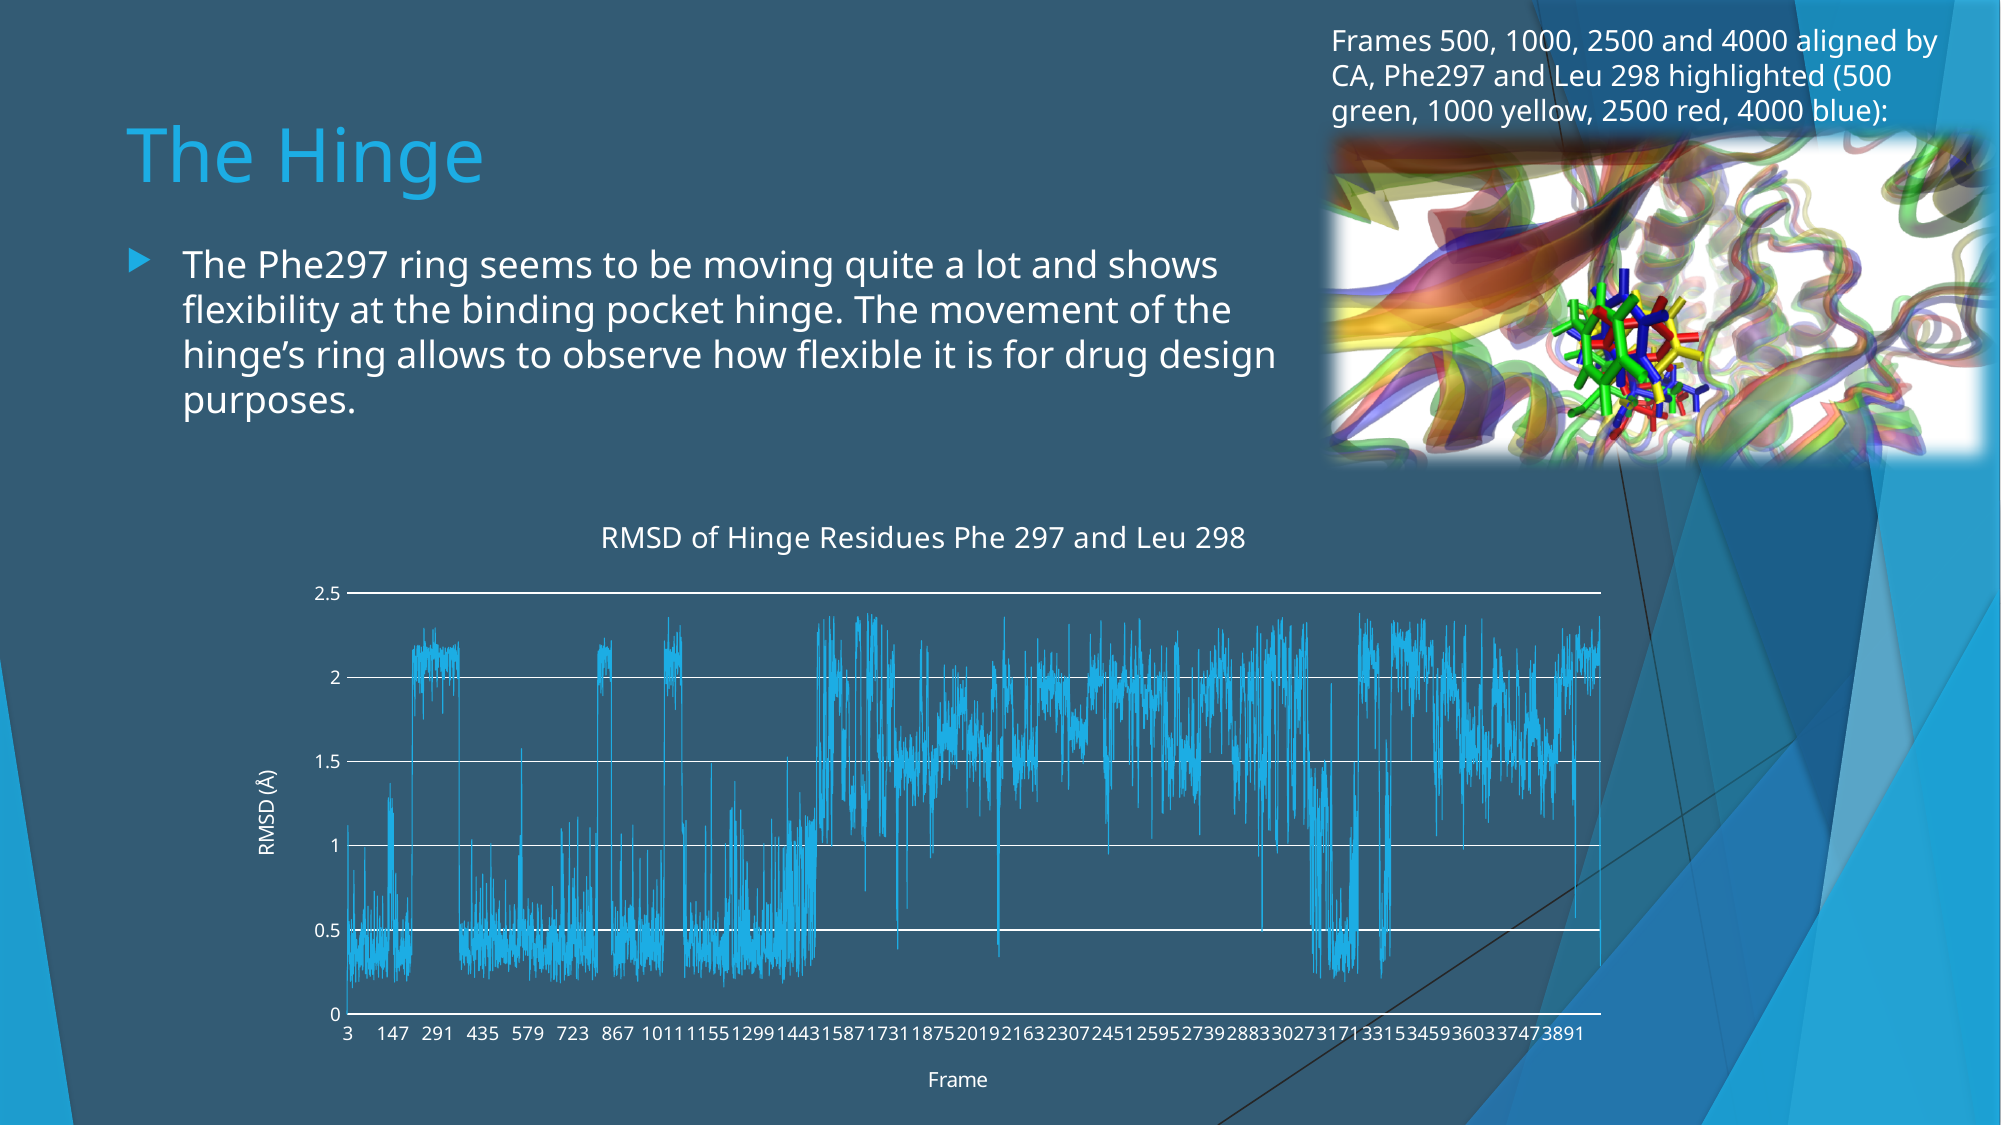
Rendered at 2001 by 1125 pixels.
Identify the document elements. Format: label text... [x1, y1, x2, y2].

list The Phe297 ring seems to be moving quite a lot and shows flexibility at the binding pocket hinge. The movement of the hinge’s ring allows to observe how flexible it is for drug design purposes. [111, 233, 1297, 871]
chart [218, 487, 1630, 1125]
title The Hinge [111, 99, 1316, 317]
picture [1315, 119, 2000, 473]
text_box Frames 500, 1000, 2500 and 4000 aligned by CA, Phe297 and Leu 298 highlighted (500 green, 1000 yellow, 2500 red, 4000 blue): [1316, 15, 1993, 118]
